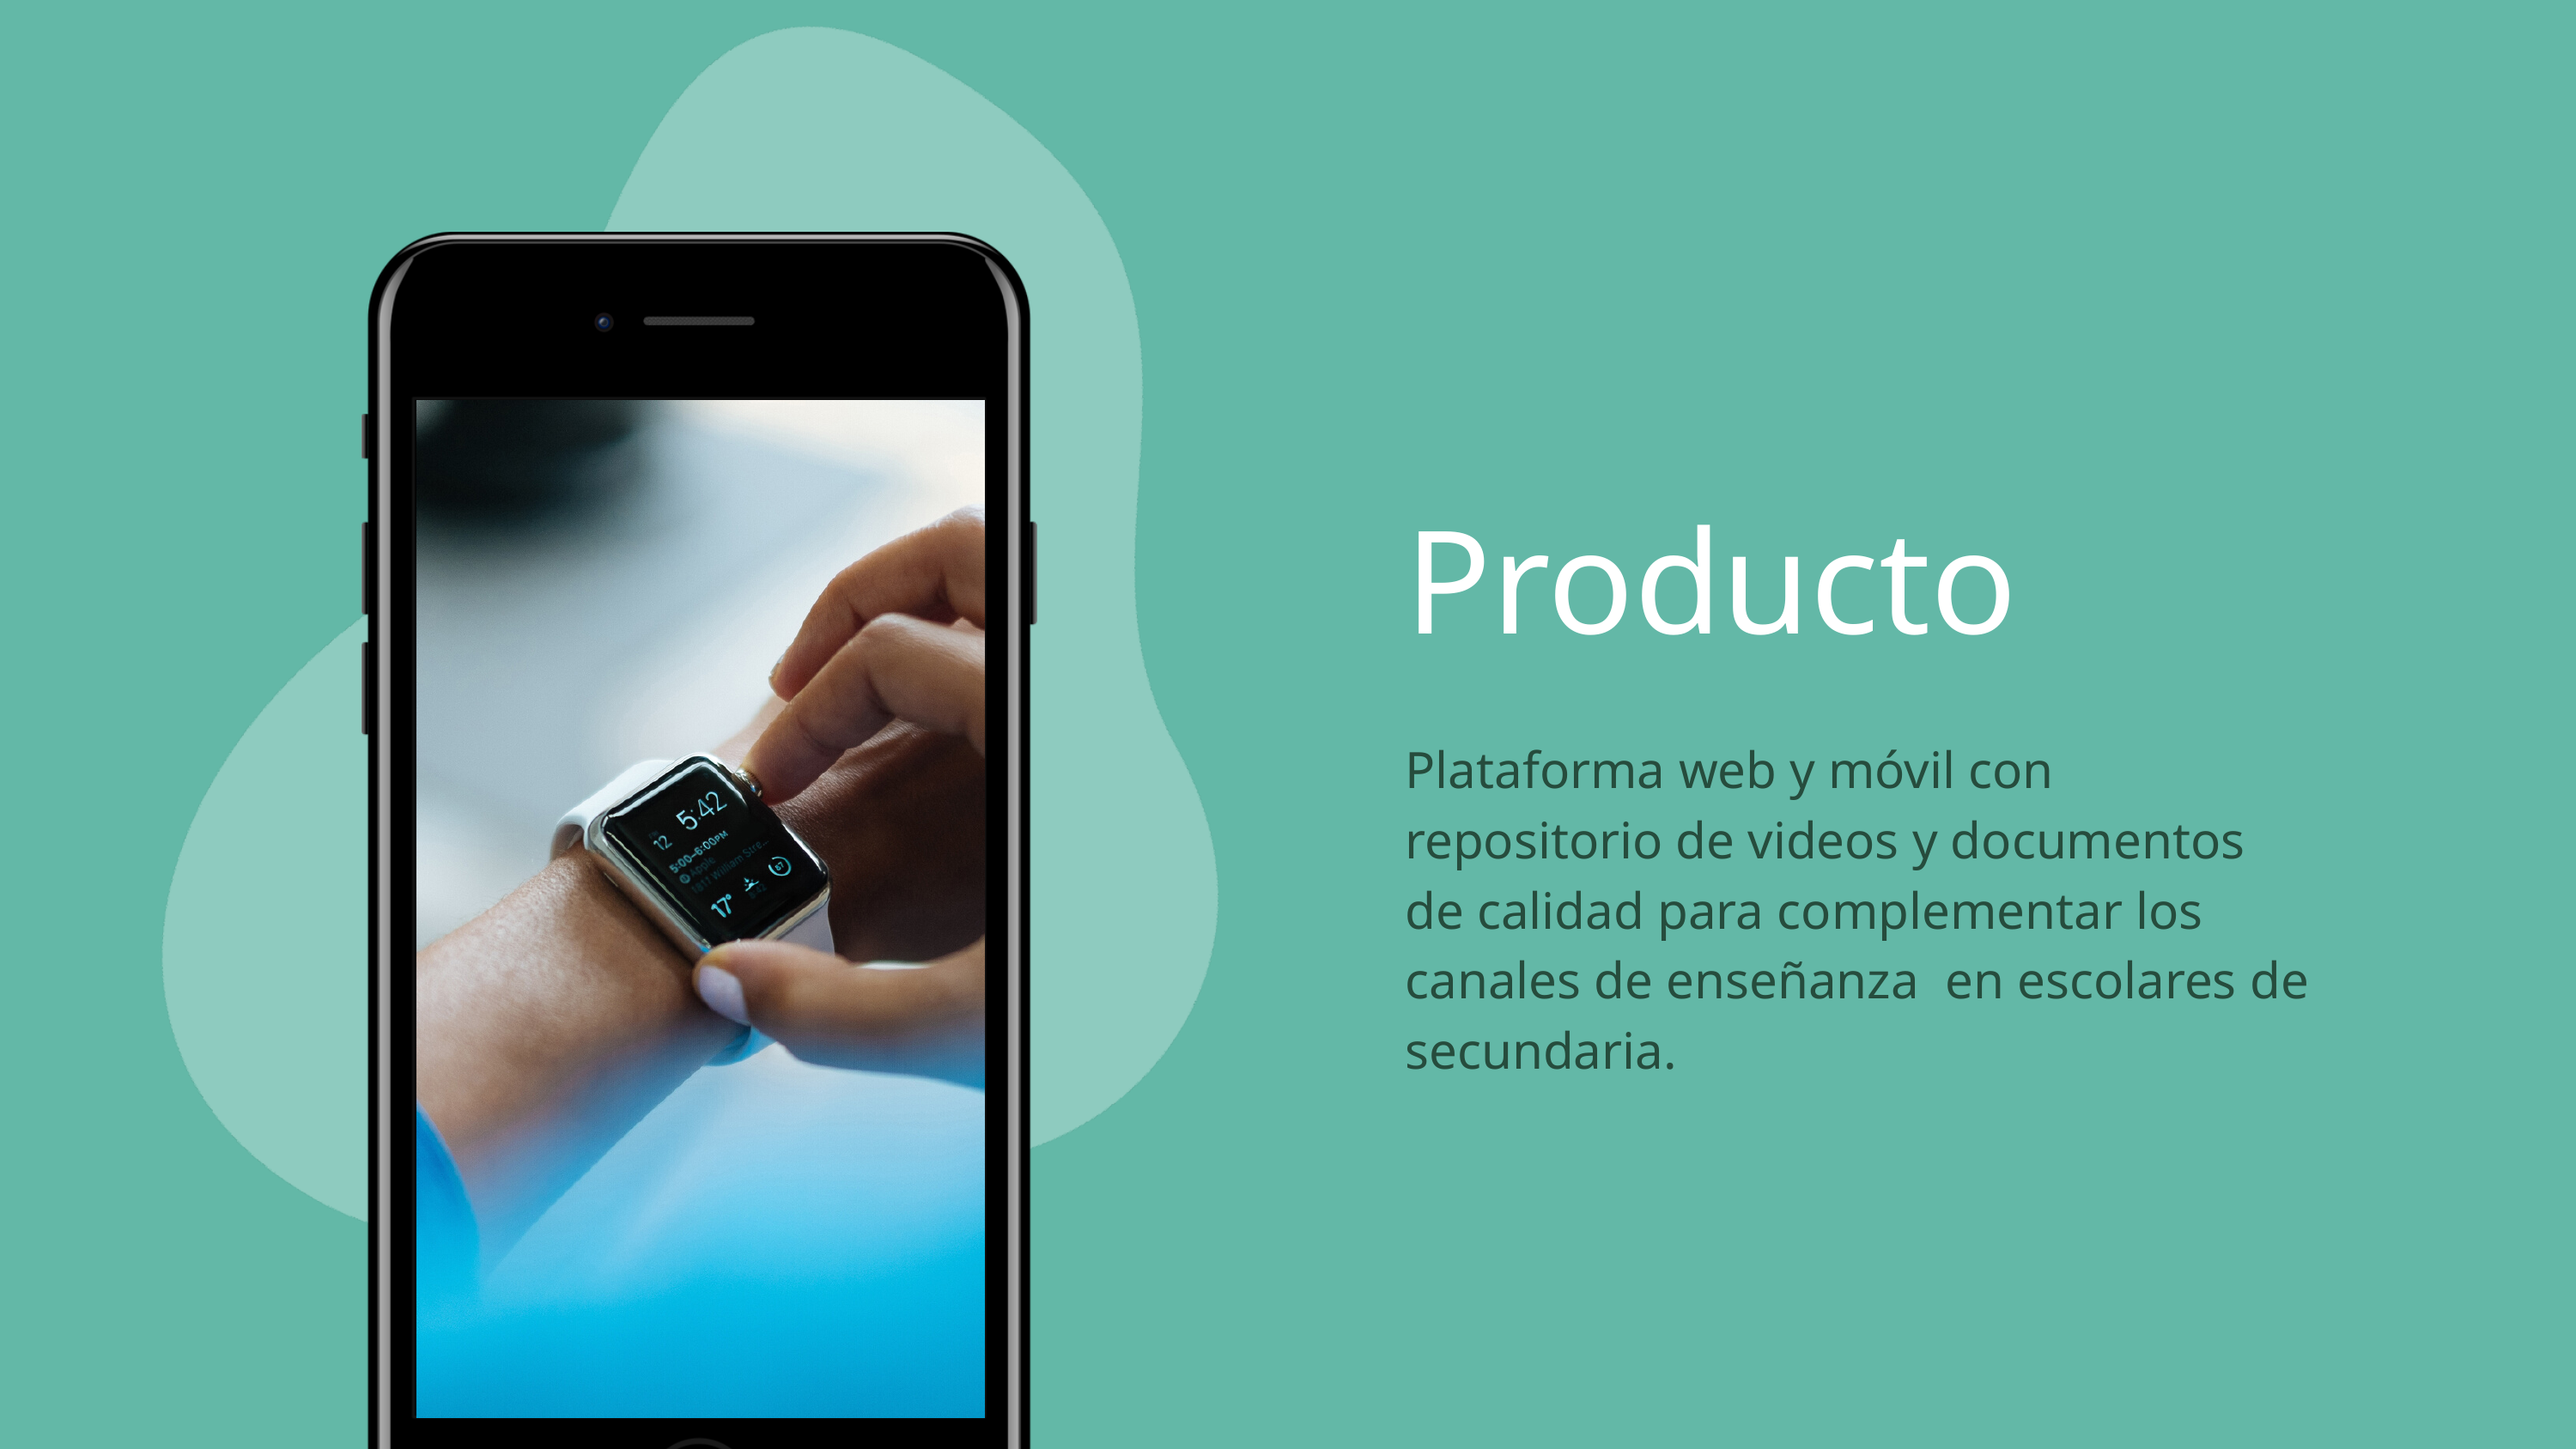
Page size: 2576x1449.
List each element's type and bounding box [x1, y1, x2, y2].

picture [72, 92, 1372, 1392]
text_box [361, 232, 1038, 1449]
text_box [1405, 503, 2312, 1005]
